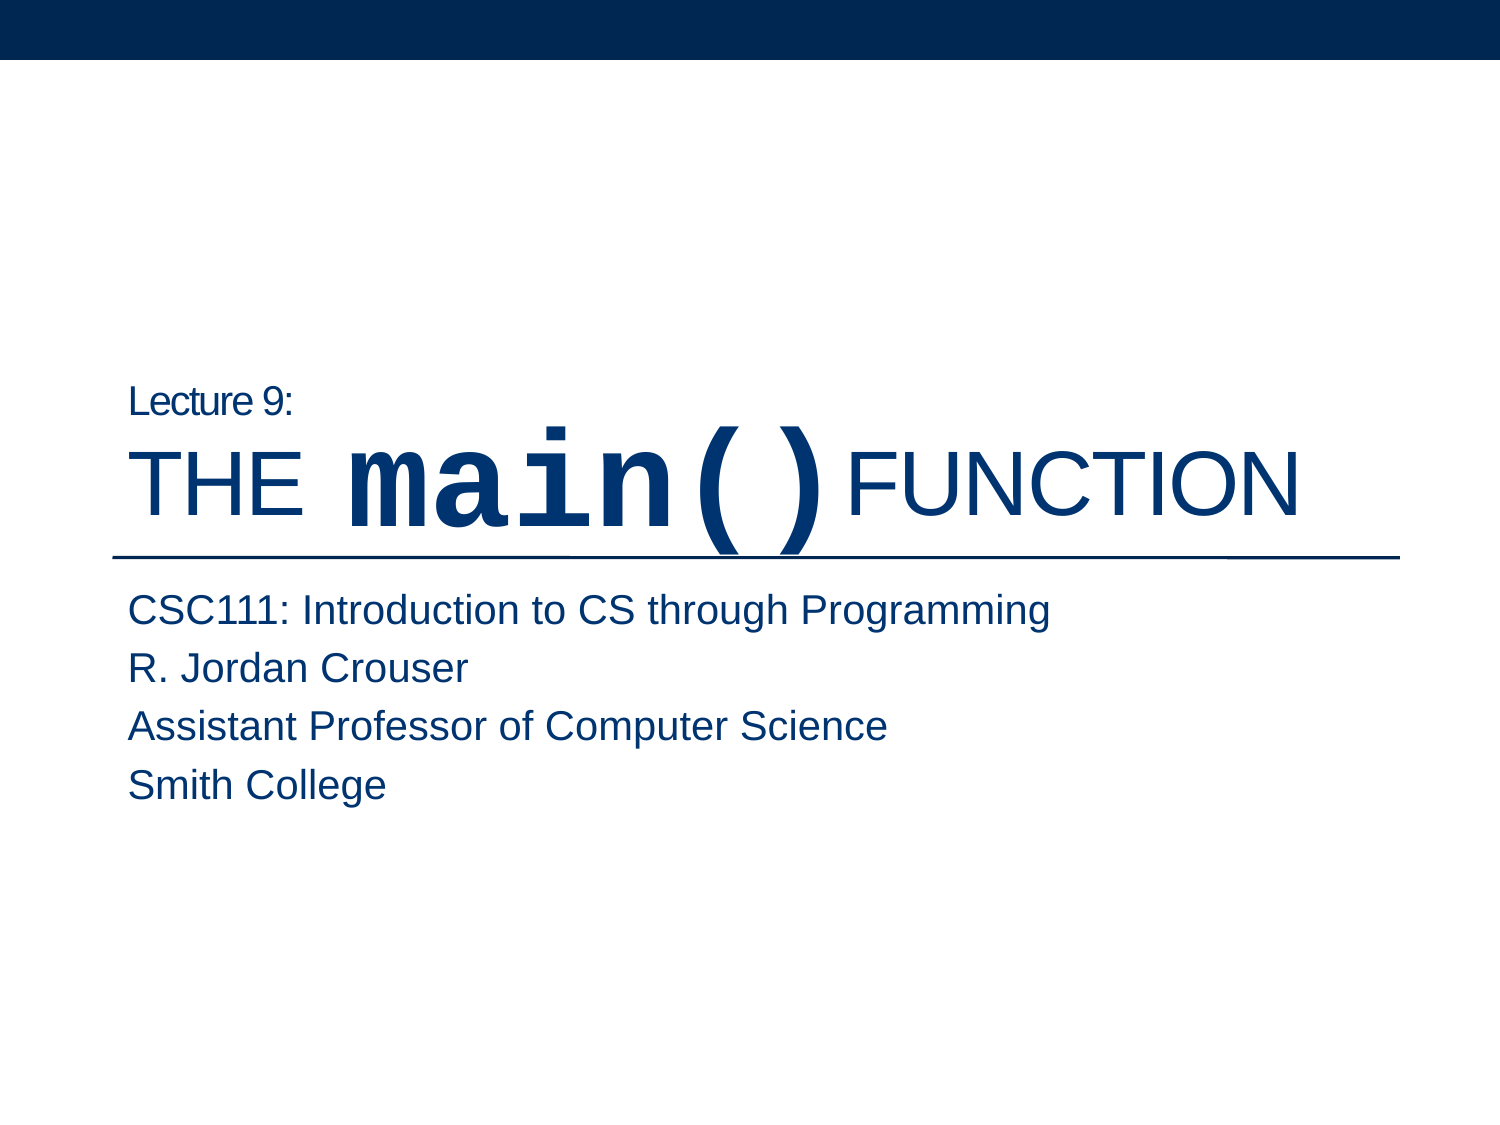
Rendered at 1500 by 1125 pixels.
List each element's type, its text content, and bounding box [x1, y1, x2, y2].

subtitle CSC111: Introduction to CS through Programming R. Jordan Crouser Assistant Professor of Computer Science Smith College [112, 575, 1163, 863]
text_box main() [332, 381, 858, 561]
title Lecture 9: the Function [112, 224, 1400, 542]
